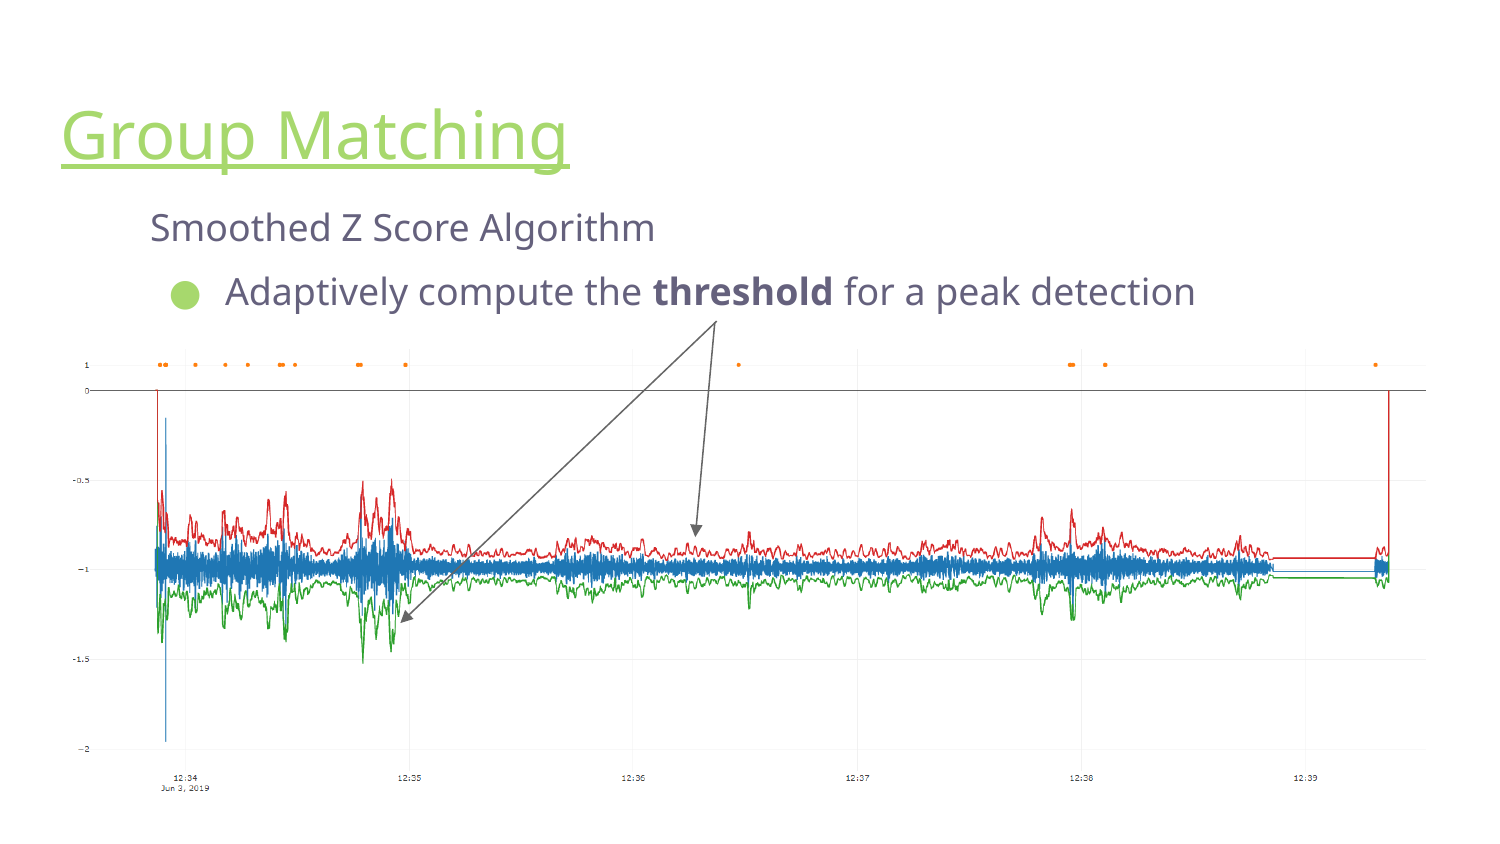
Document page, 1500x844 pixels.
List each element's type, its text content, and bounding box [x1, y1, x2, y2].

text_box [400, 320, 717, 624]
list Smoothed Z Score Algorithm Adaptively compute the threshold for a peak detection [75, 197, 1367, 347]
title Group Matching [60, 31, 1500, 173]
picture [73, 349, 1427, 794]
